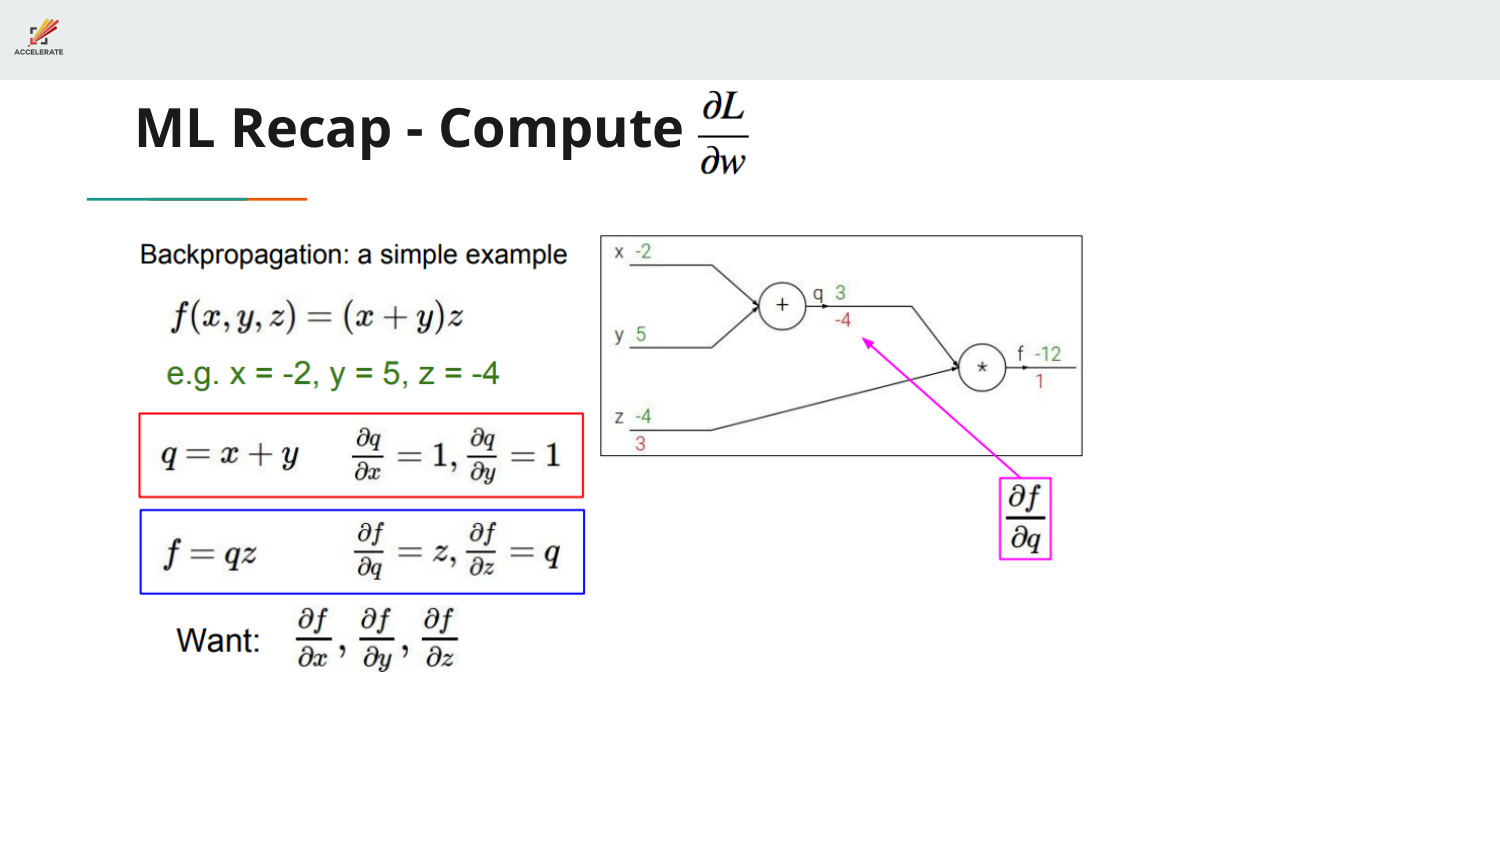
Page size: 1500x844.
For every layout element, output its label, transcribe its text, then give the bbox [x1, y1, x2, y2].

picture [133, 224, 1092, 677]
picture [695, 82, 770, 199]
title ML Recap - Compute [119, 78, 1225, 167]
picture [11, 9, 66, 64]
